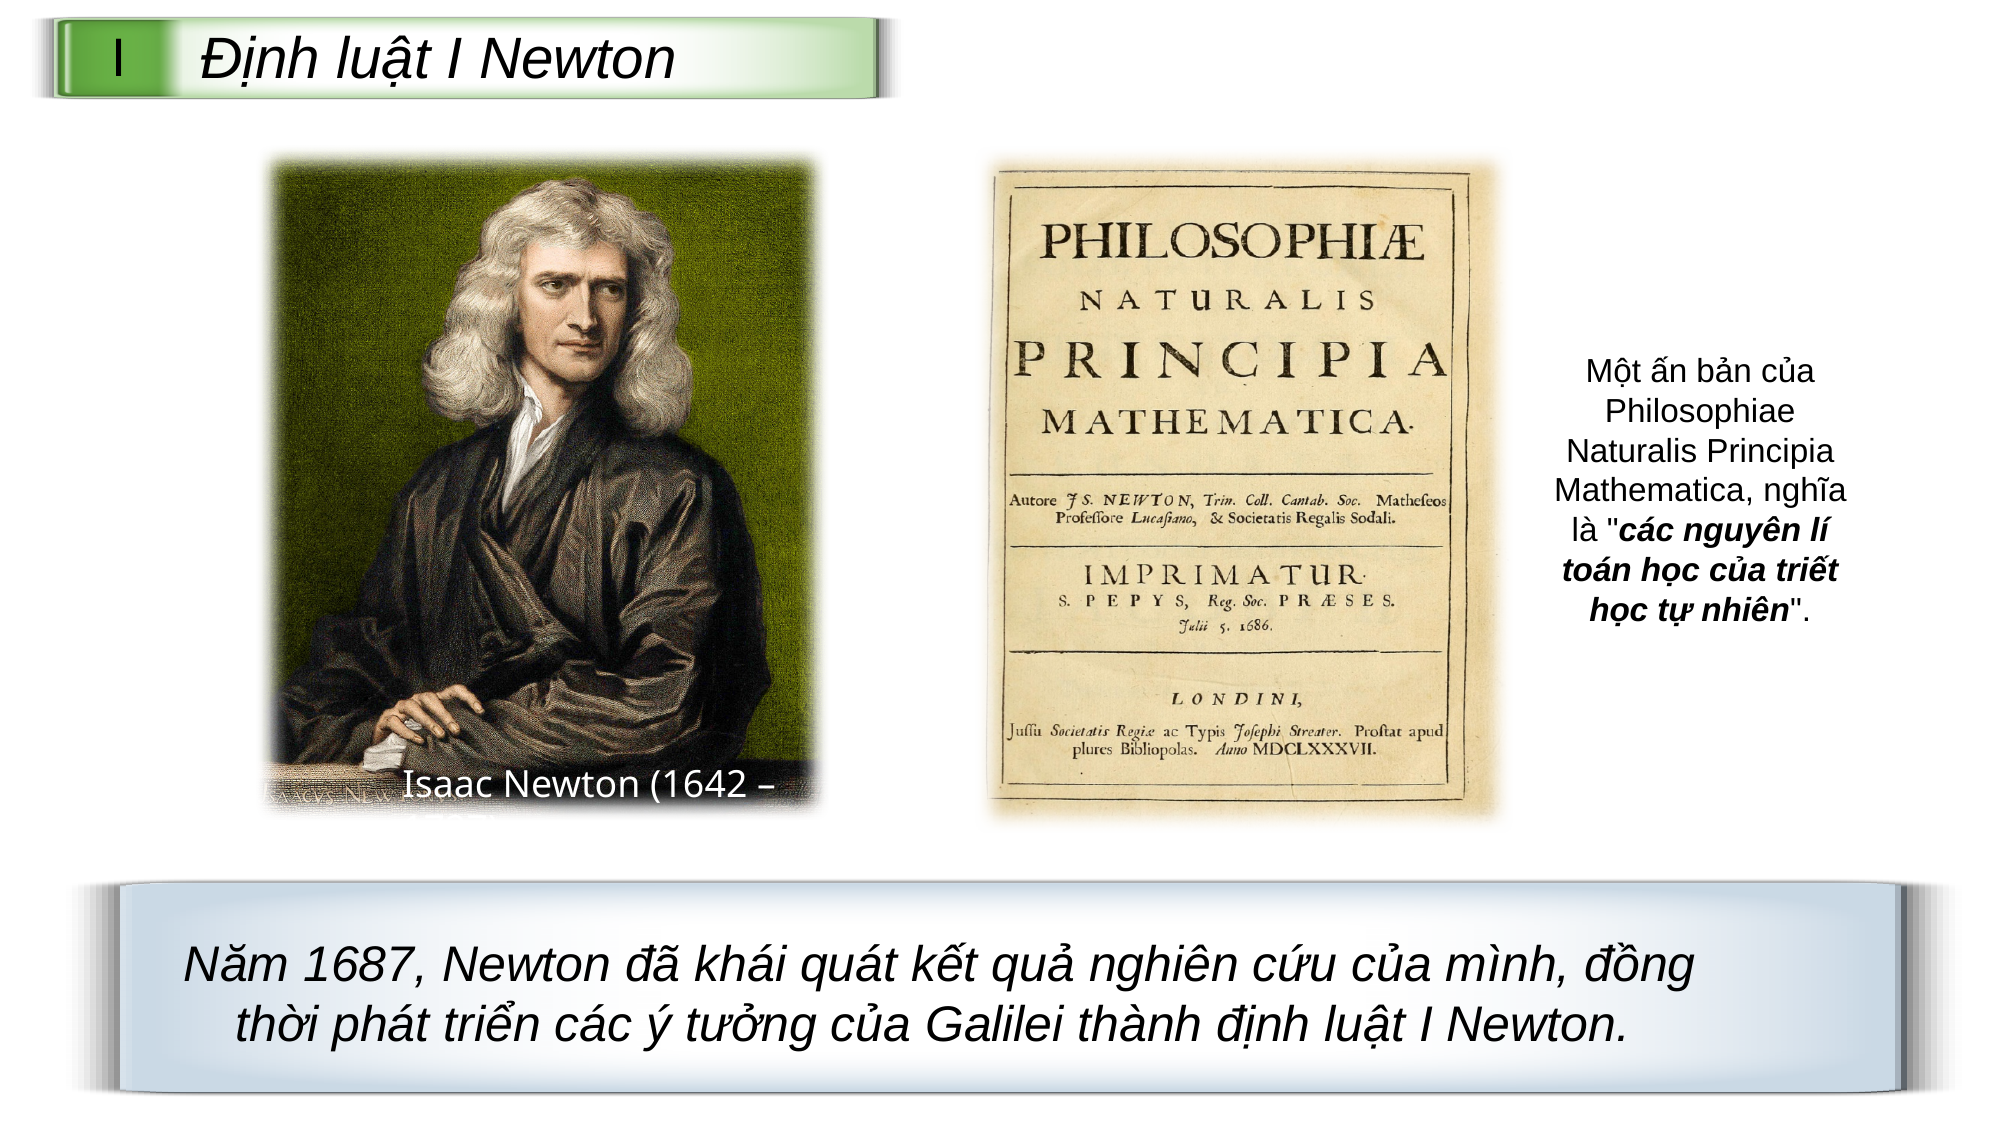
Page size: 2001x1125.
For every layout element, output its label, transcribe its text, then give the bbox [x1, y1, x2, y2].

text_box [0, 10, 1407, 100]
text_box Isaac Newton (1642 – 1727) [387, 752, 834, 858]
picture [66, 878, 1962, 1097]
picture [255, 144, 830, 821]
picture [975, 146, 1513, 834]
text_box Một ấn bản của Philosophiae Naturalis Principia Mathematica, nghĩa là "các nguyên lí toán học của triết học tự nhiên". [1537, 341, 1864, 636]
